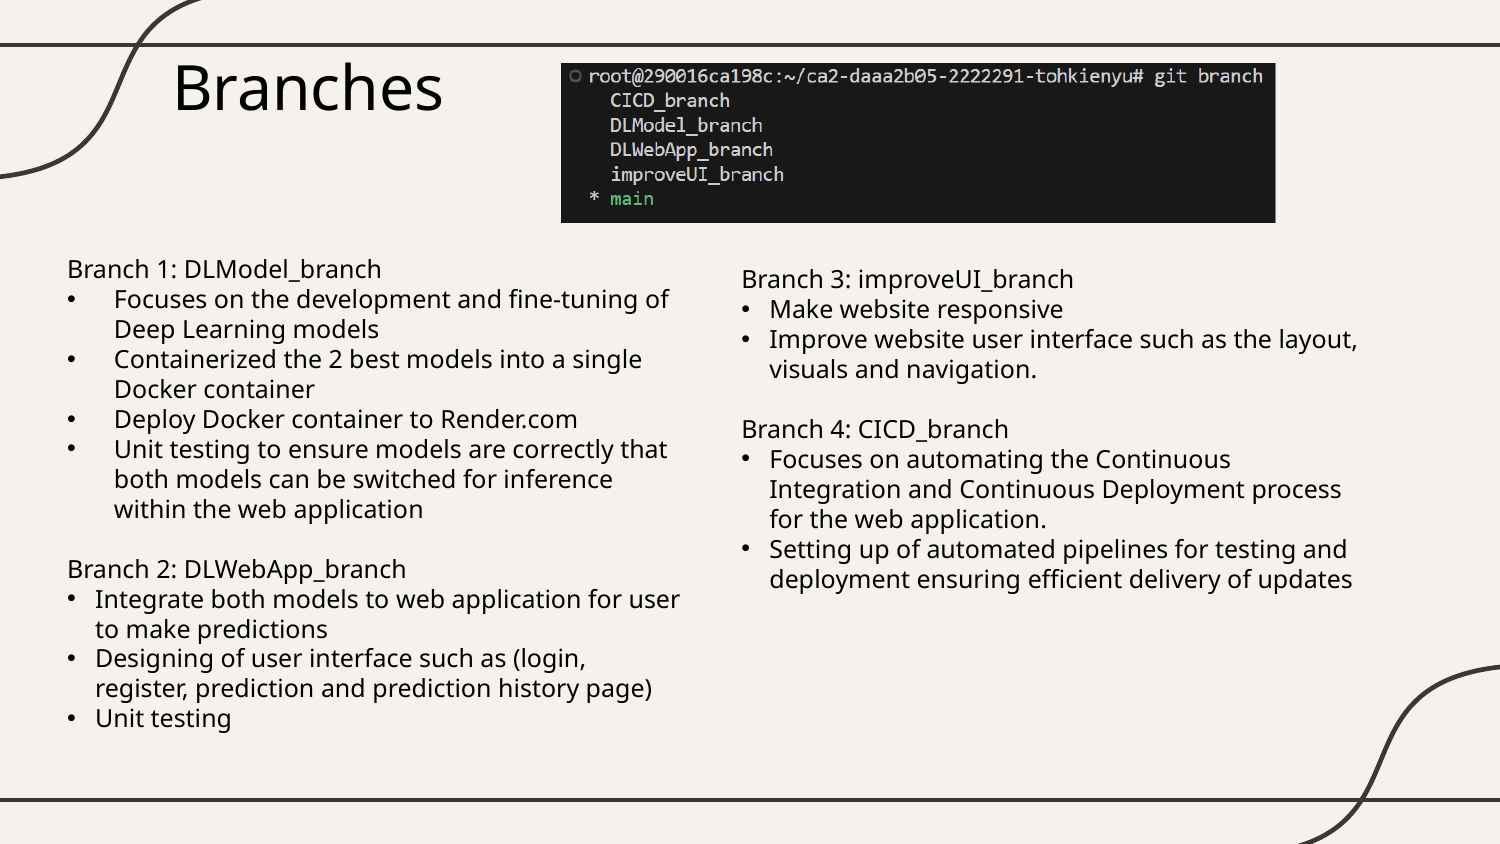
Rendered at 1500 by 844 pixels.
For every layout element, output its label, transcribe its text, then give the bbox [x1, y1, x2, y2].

text_box Branch 3: improveUI_branch Make website responsive Improve website user interface such as the layout, visuals and navigation. Branch 4: CICD_branch Focuses on automating the Continuous Integration and Continuous Deployment process for the web application. Setting up of automated pipelines for testing and deployment ensuring efficient delivery of updates [726, 256, 1376, 601]
text_box Branches [157, 40, 653, 130]
picture [561, 63, 1276, 223]
text_box Branch 1: DLModel_branch Focuses on the development and fine-tuning of Deep Learning models Containerized the 2 best models into a single Docker container Deploy Docker container to Render.com Unit testing to ensure models are correctly that both models can be switched for inference within the web application Branch 2: DLWebApp_branch Integrate both models to web application for user to make predictions Designing of user interface such as (login, register, prediction and prediction history page) Unit testing [52, 246, 702, 771]
